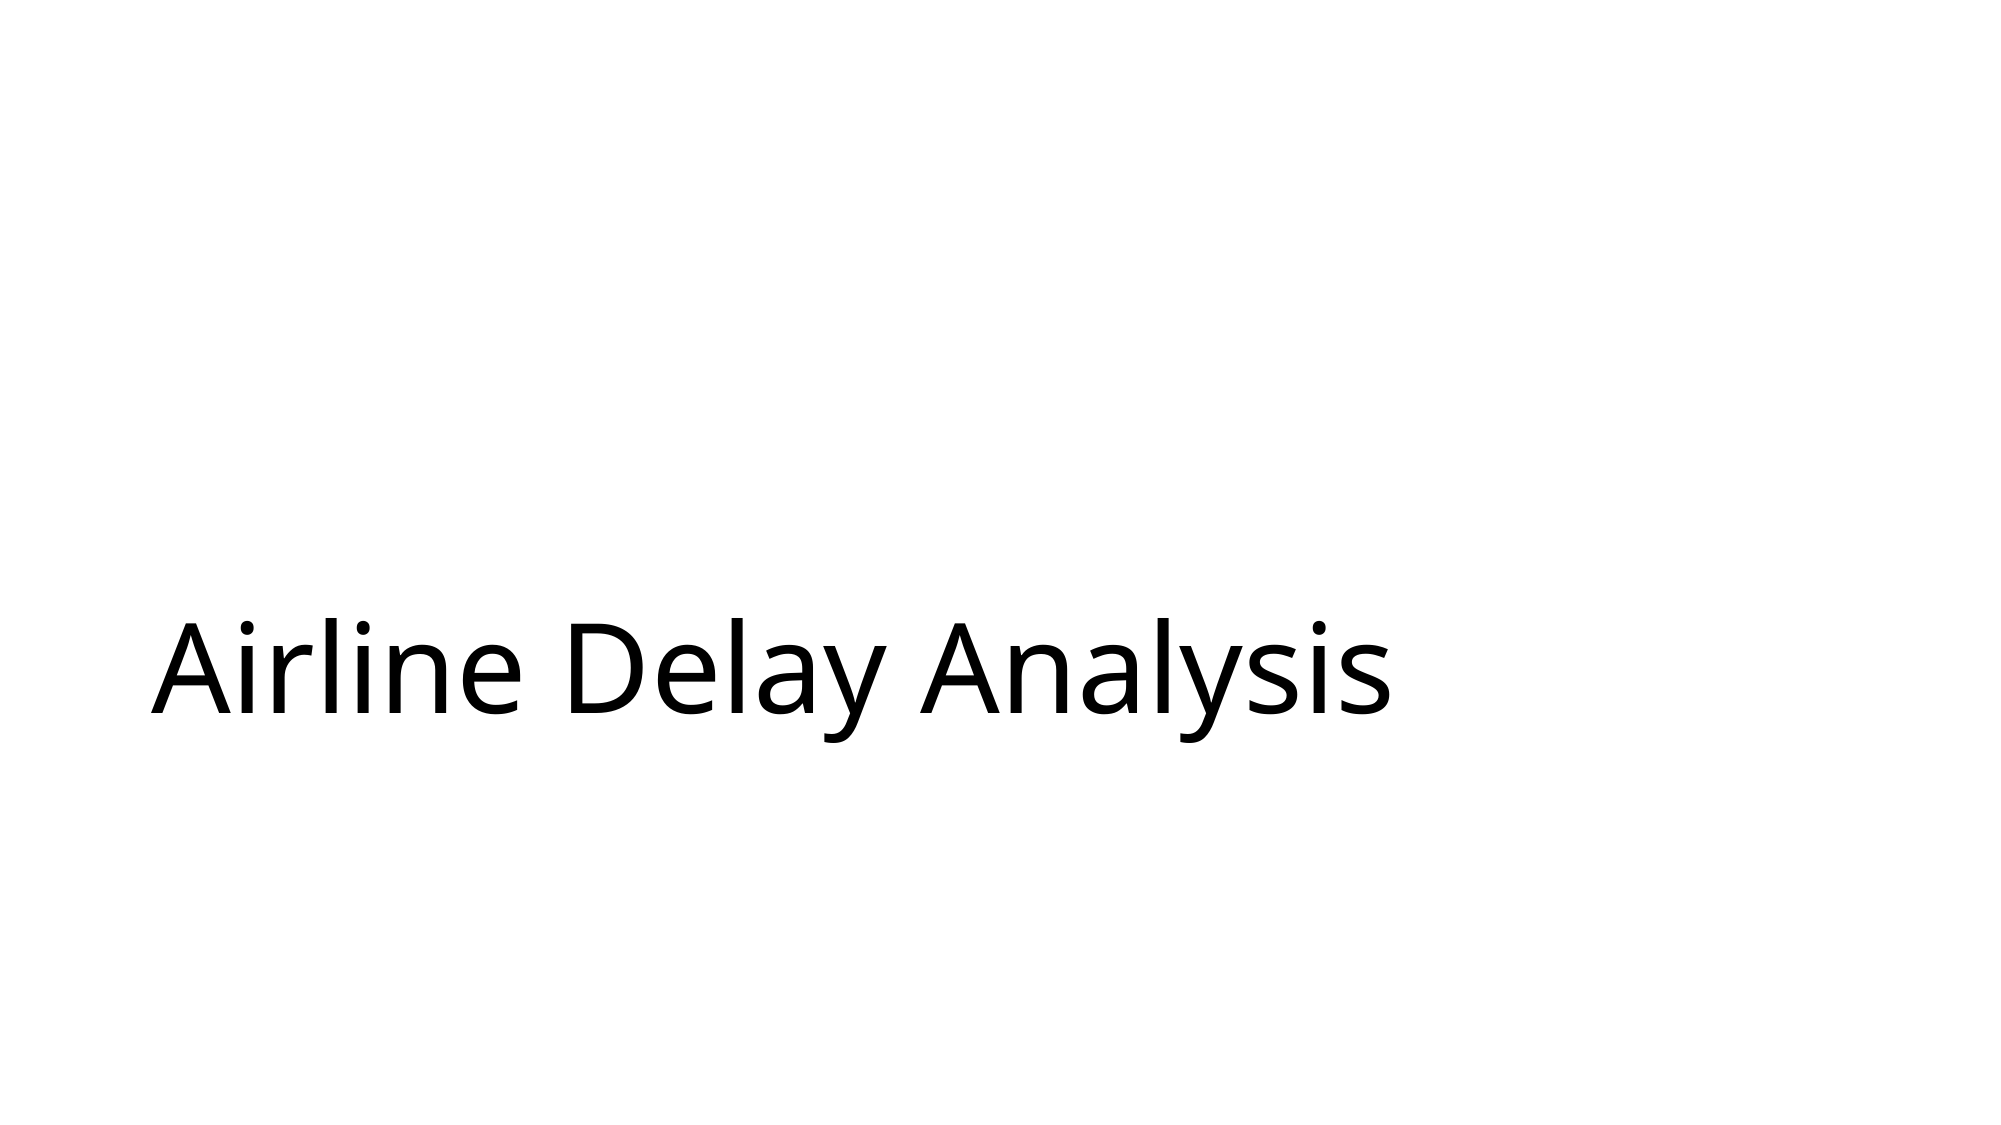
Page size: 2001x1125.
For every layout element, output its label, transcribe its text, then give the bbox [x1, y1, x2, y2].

title Airline Delay Analysis [136, 280, 1862, 749]
